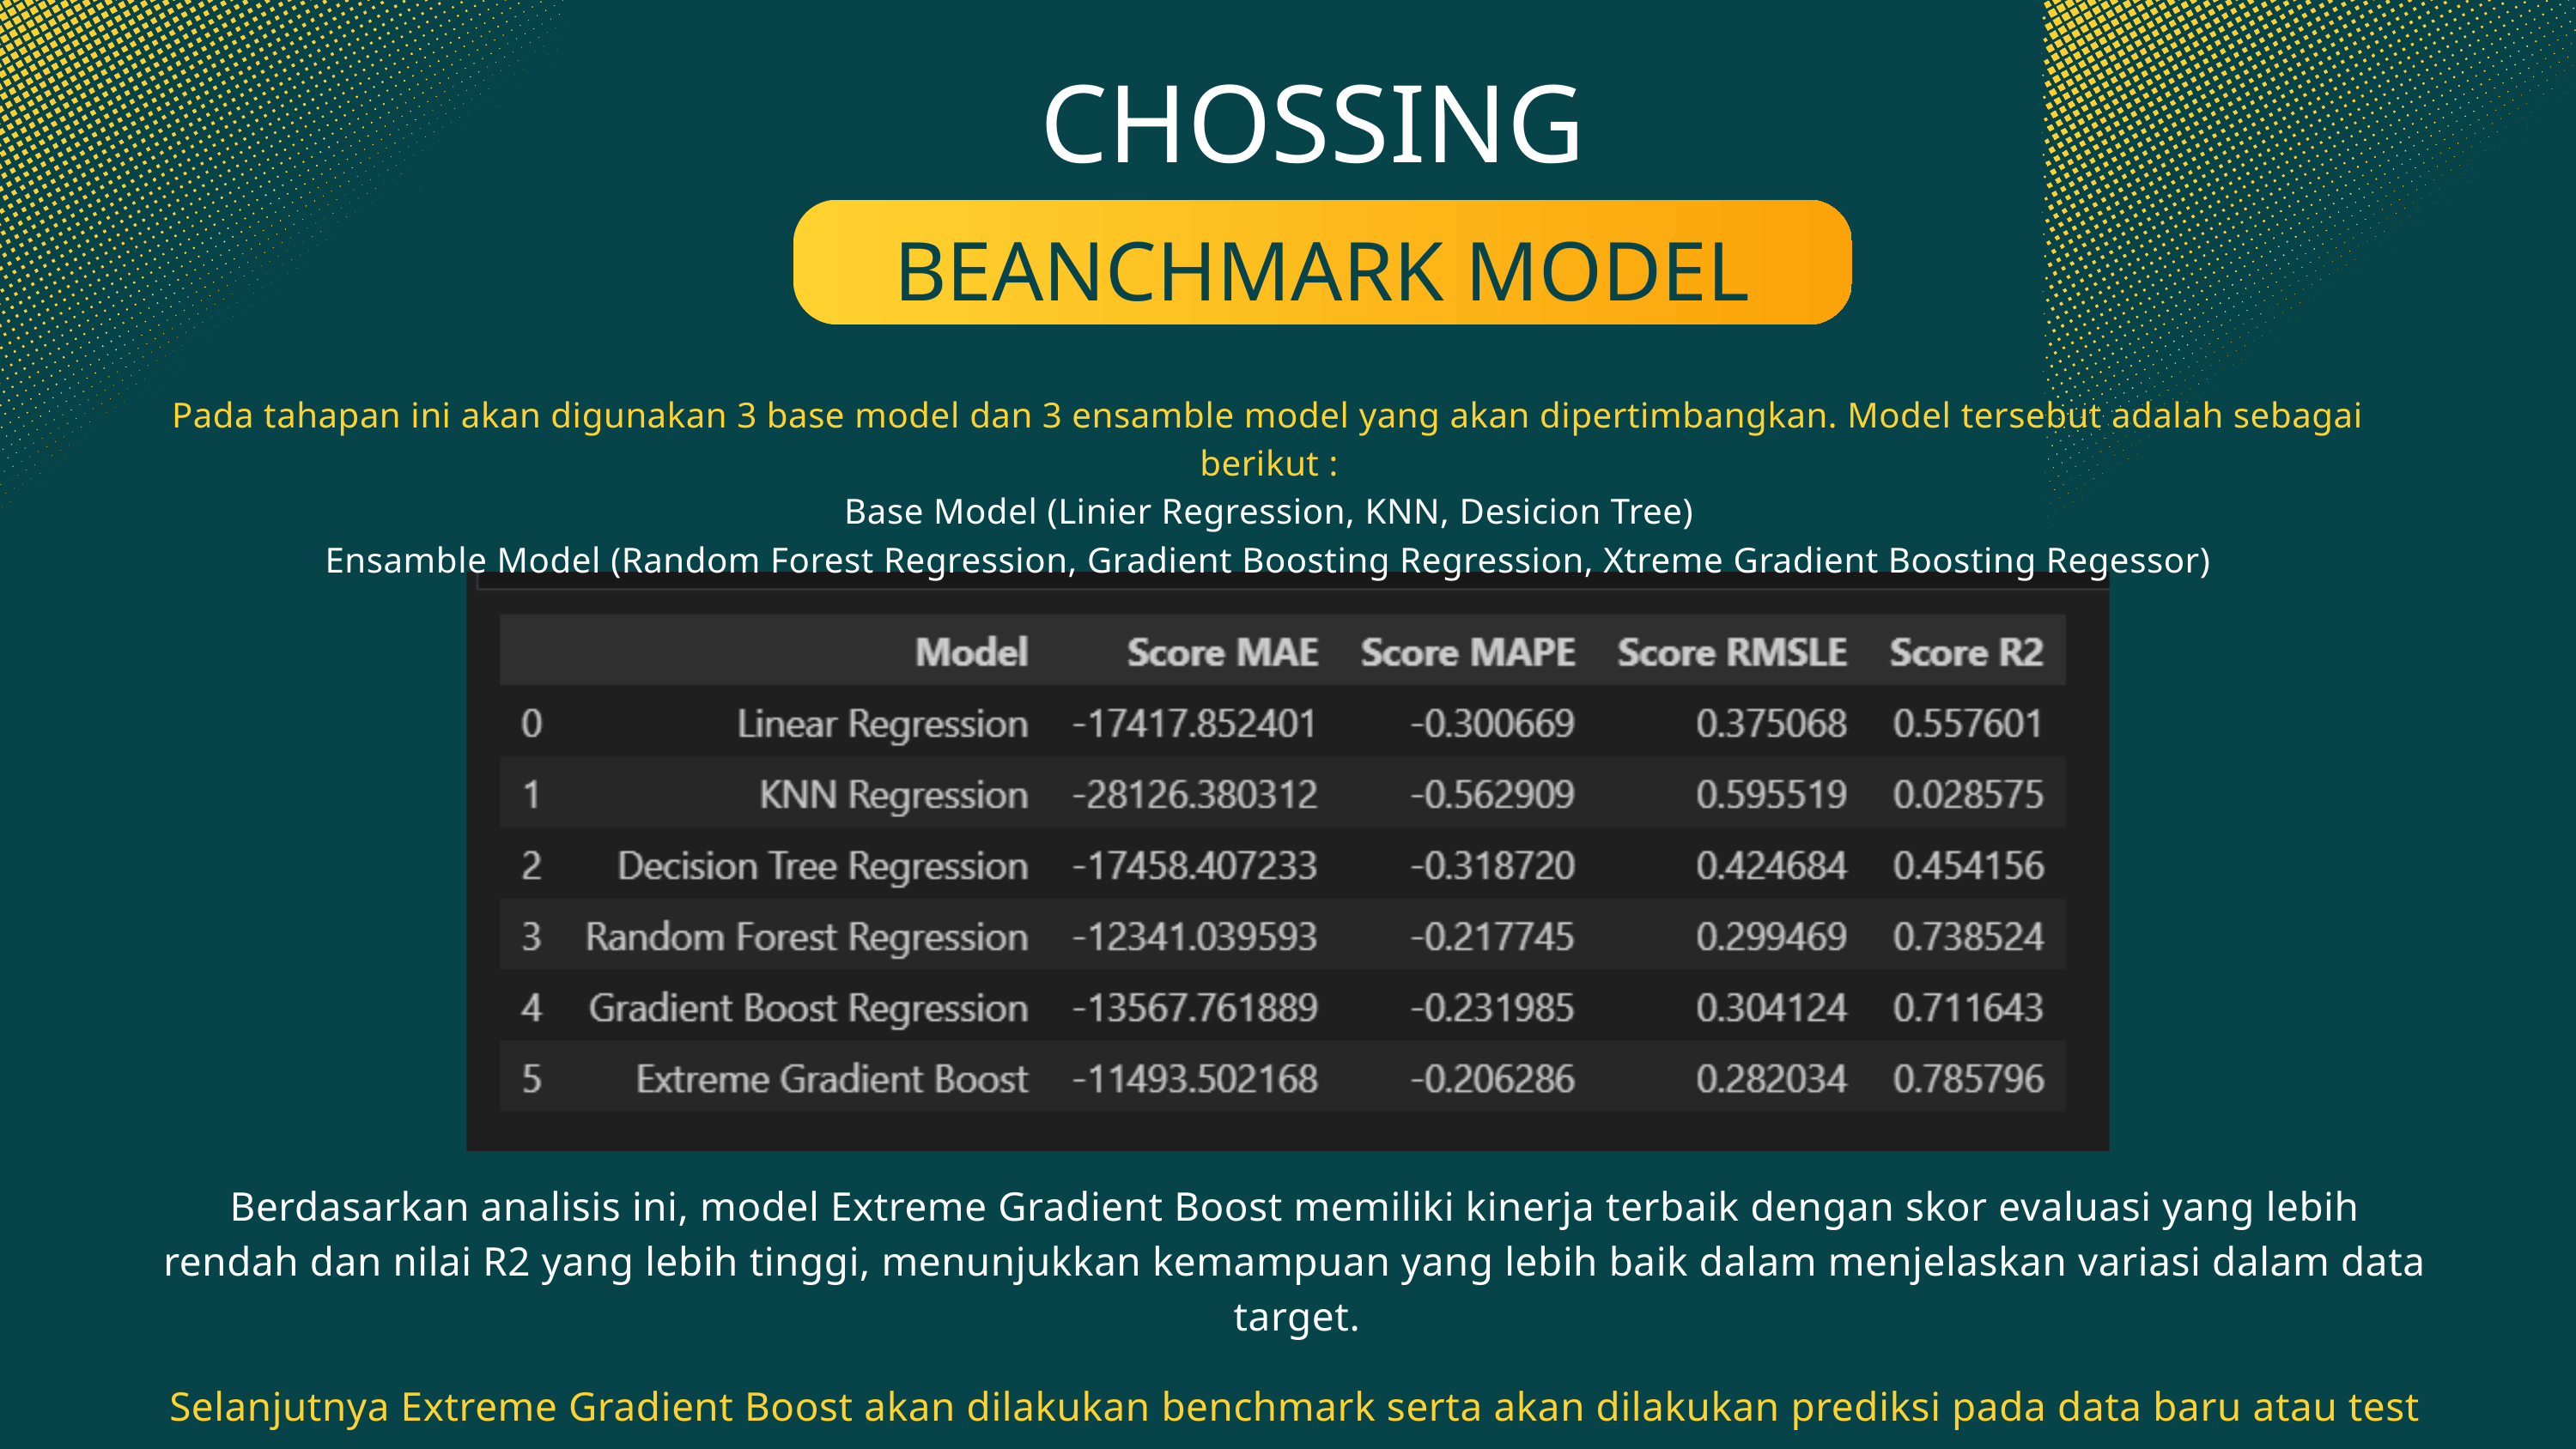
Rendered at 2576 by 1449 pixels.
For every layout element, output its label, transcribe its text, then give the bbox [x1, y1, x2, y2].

text_box [2039, 0, 2576, 552]
text_box [0, 0, 570, 552]
text_box [466, 580, 2110, 1151]
text_box CHOSSING [812, 33, 1814, 185]
text_box Pada tahapan ini akan digunakan 3 base model dan 3 ensamble model yang akan dipertimbangkan. Model tersebut adalah sebagai berikut : Base Model (Linier Regression, KNN, Desicion Tree) Ensamble Model (Random Forest Regression, Gradient Boosting Regression, Xtreme Gradient Boosting Regessor) [162, 385, 2376, 580]
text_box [793, 199, 1853, 325]
text_box Berdasarkan analisis ini, model Extreme Gradient Boost memiliki kinerja terbaik dengan skor evaluasi yang lebih rendah dan nilai R2 yang lebih tinggi, menunjukkan kemampuan yang lebih baik dalam menjelaskan variasi dalam data target. Selanjutnya Extreme Gradient Boost akan dilakukan benchmark serta akan dilakukan prediksi pada data baru atau test set. [162, 1173, 2432, 1449]
